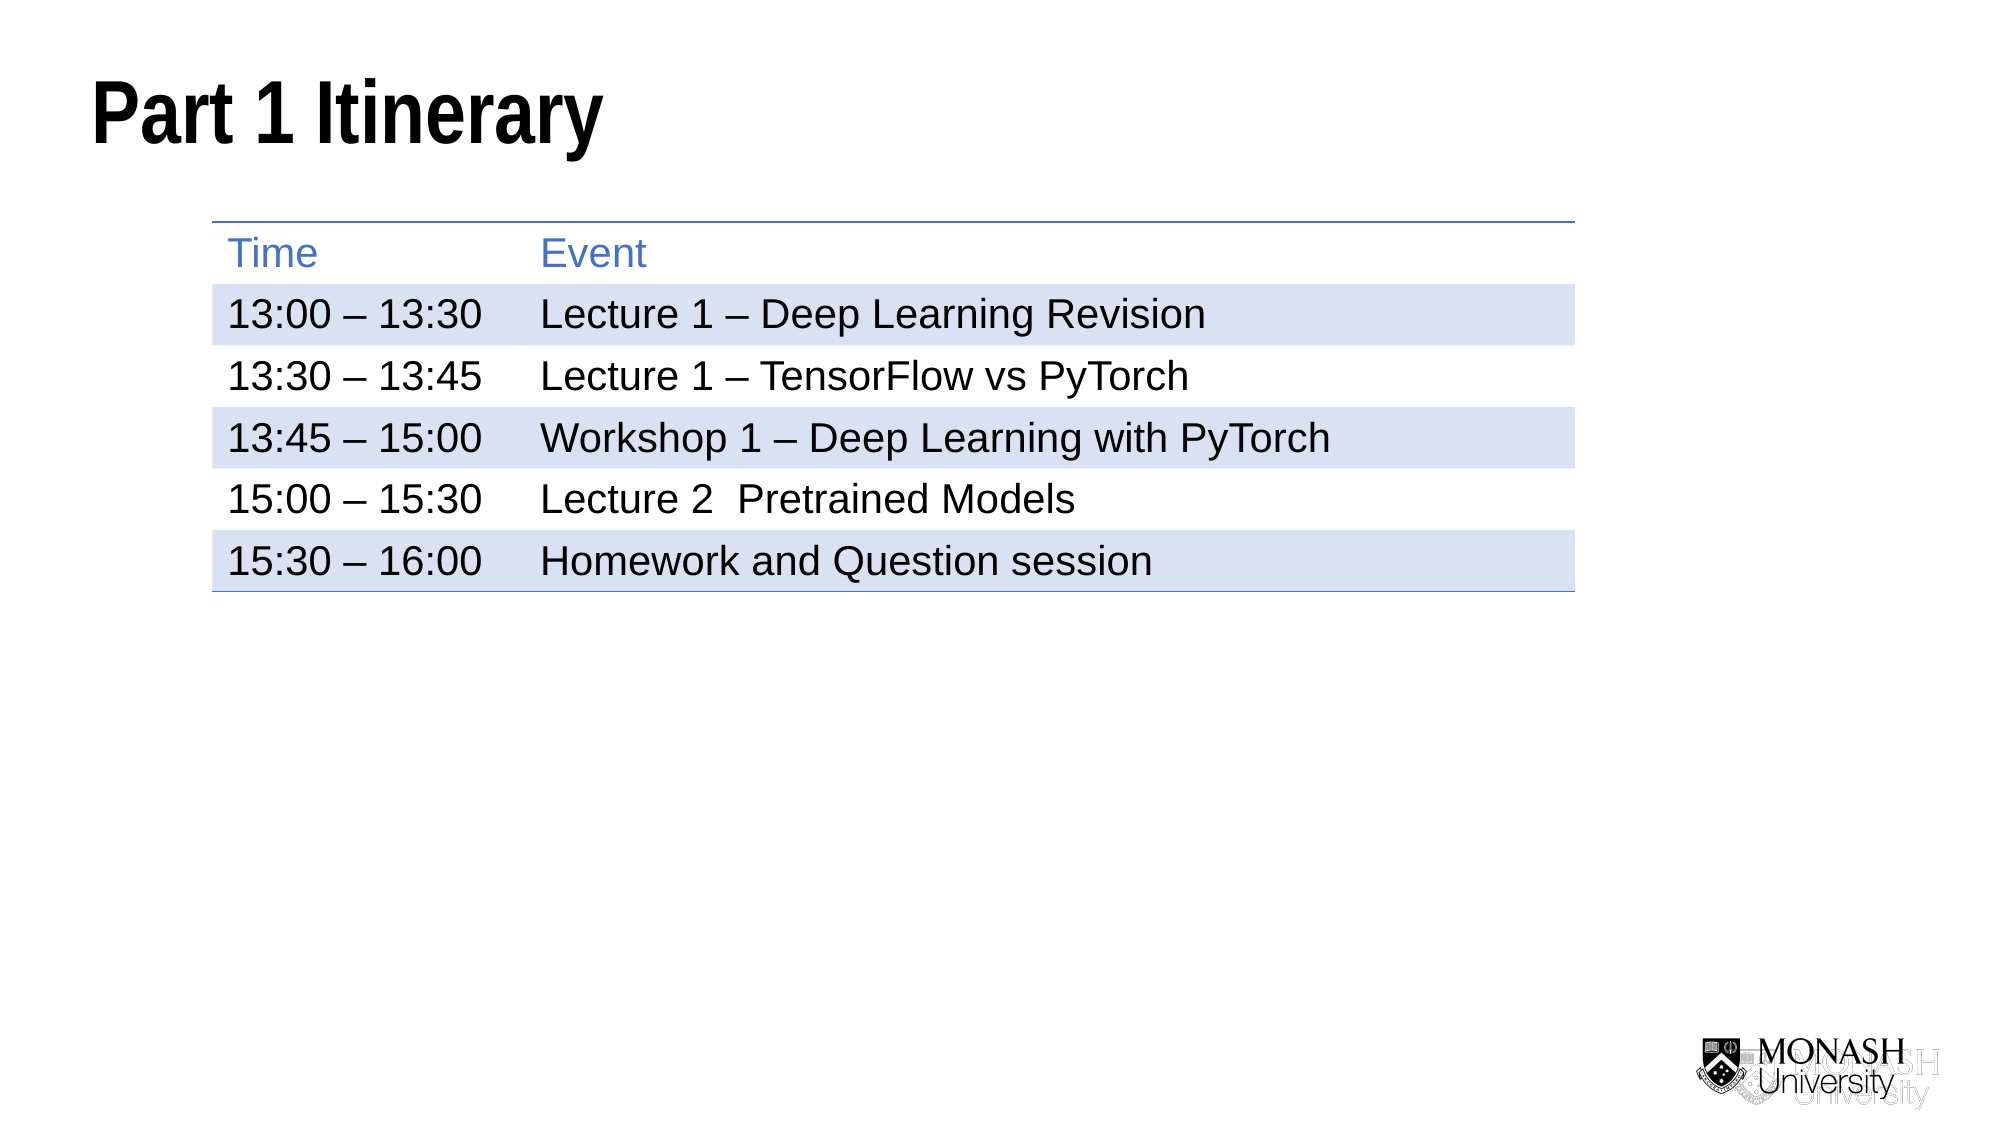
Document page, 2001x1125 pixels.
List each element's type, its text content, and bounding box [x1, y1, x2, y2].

table_cell 15:00 – 15:30 [212, 468, 525, 530]
table_header Event [525, 223, 1575, 284]
text_box Part 1 Itinerary [76, 58, 1299, 180]
table_cell Lecture 2 Pretrained Models [525, 468, 1575, 530]
table_cell 15:30 – 16:00 [212, 530, 525, 591]
table_cell 13:45 – 15:00 [212, 407, 525, 468]
table_cell Lecture 1 – TensorFlow vs PyTorch [525, 345, 1575, 407]
table_cell Lecture 1 – Deep Learning Revision [525, 284, 1575, 345]
table_cell Workshop 1 – Deep Learning with PyTorch [525, 407, 1575, 468]
table_cell Homework and Question session [525, 530, 1575, 591]
picture [1696, 1038, 1939, 1110]
table_cell 13:00 – 13:30 [212, 284, 525, 345]
table_cell 13:30 – 13:45 [212, 345, 525, 407]
table_header Time [212, 223, 525, 284]
